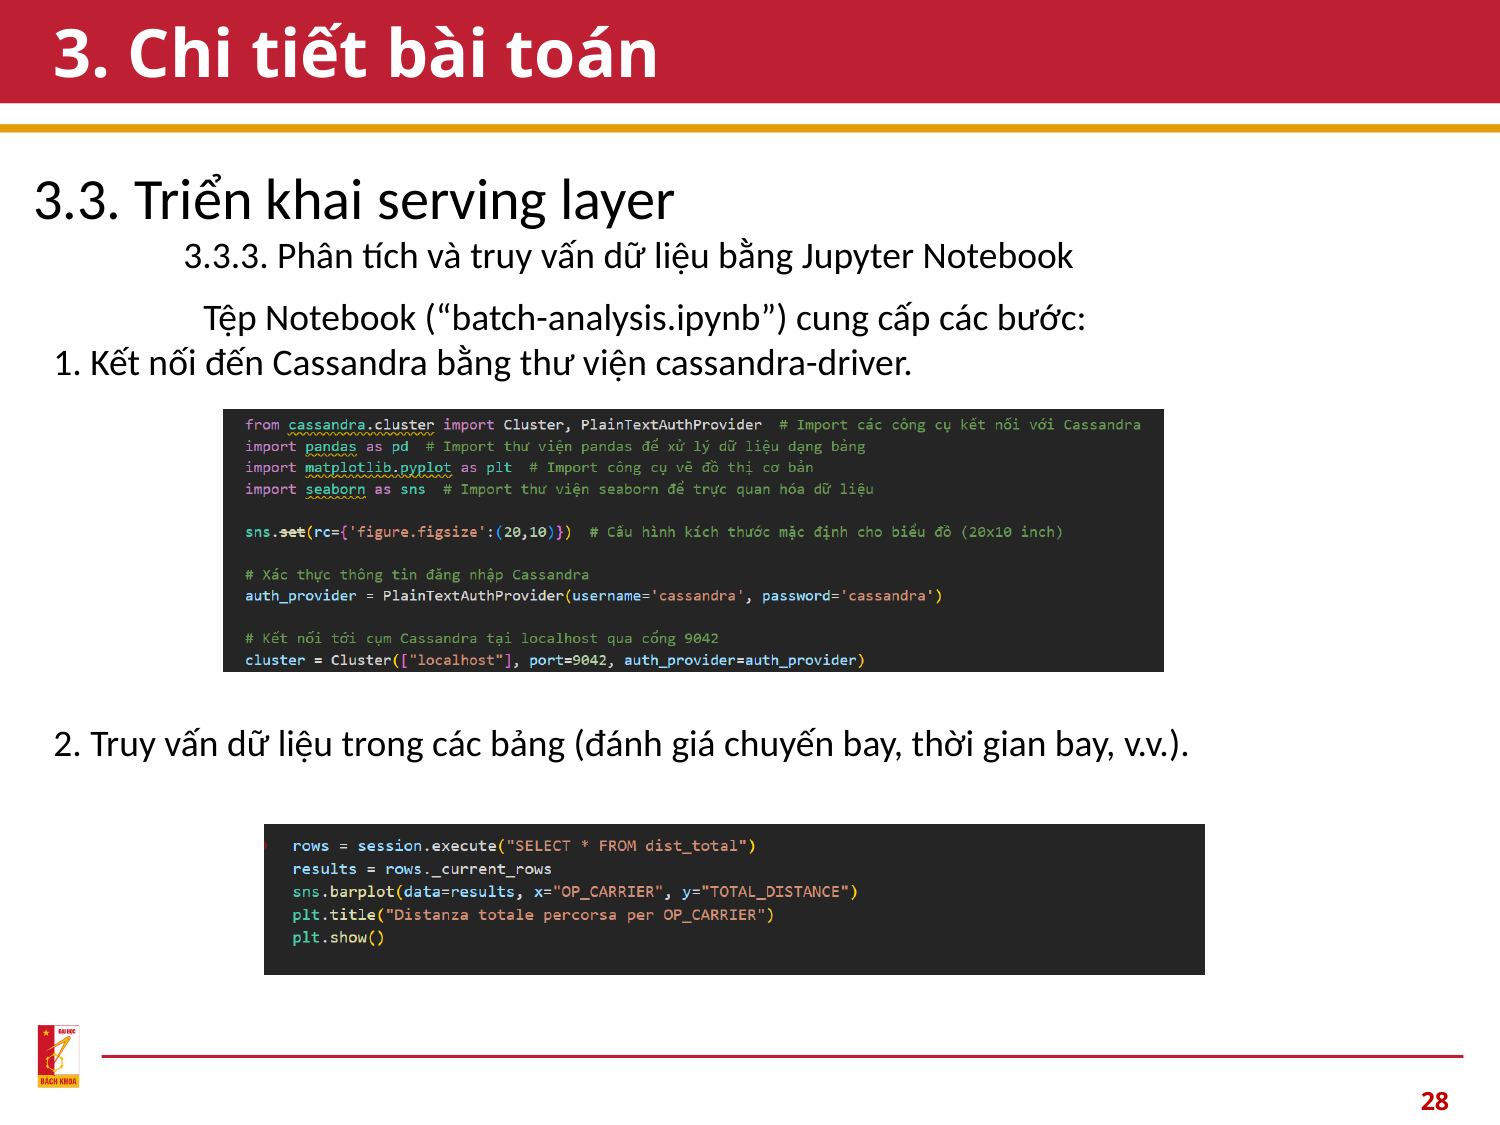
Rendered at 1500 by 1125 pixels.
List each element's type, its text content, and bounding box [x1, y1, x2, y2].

text_box Tệp Notebook (“batch-analysis.ipynb”) cung cấp các bước: 1. Kết nối đến Cassandra bằng thư viện cassandra-driver. [38, 285, 1349, 526]
picture [0, 0, 1500, 1125]
slide_number 28 [1126, 1078, 1464, 1125]
text_box 2. Truy vấn dữ liệu trong các bảng (đánh giá chuyến bay, thời gian bay, v.v.). [38, 712, 1253, 772]
text_box 3.3. Triển khai serving layer 3.3.3. Phân tích và truy vấn dữ liệu bằng Jupyter Notebook [18, 153, 1412, 384]
title 3. Chi tiết bài toán [38, 12, 1462, 87]
